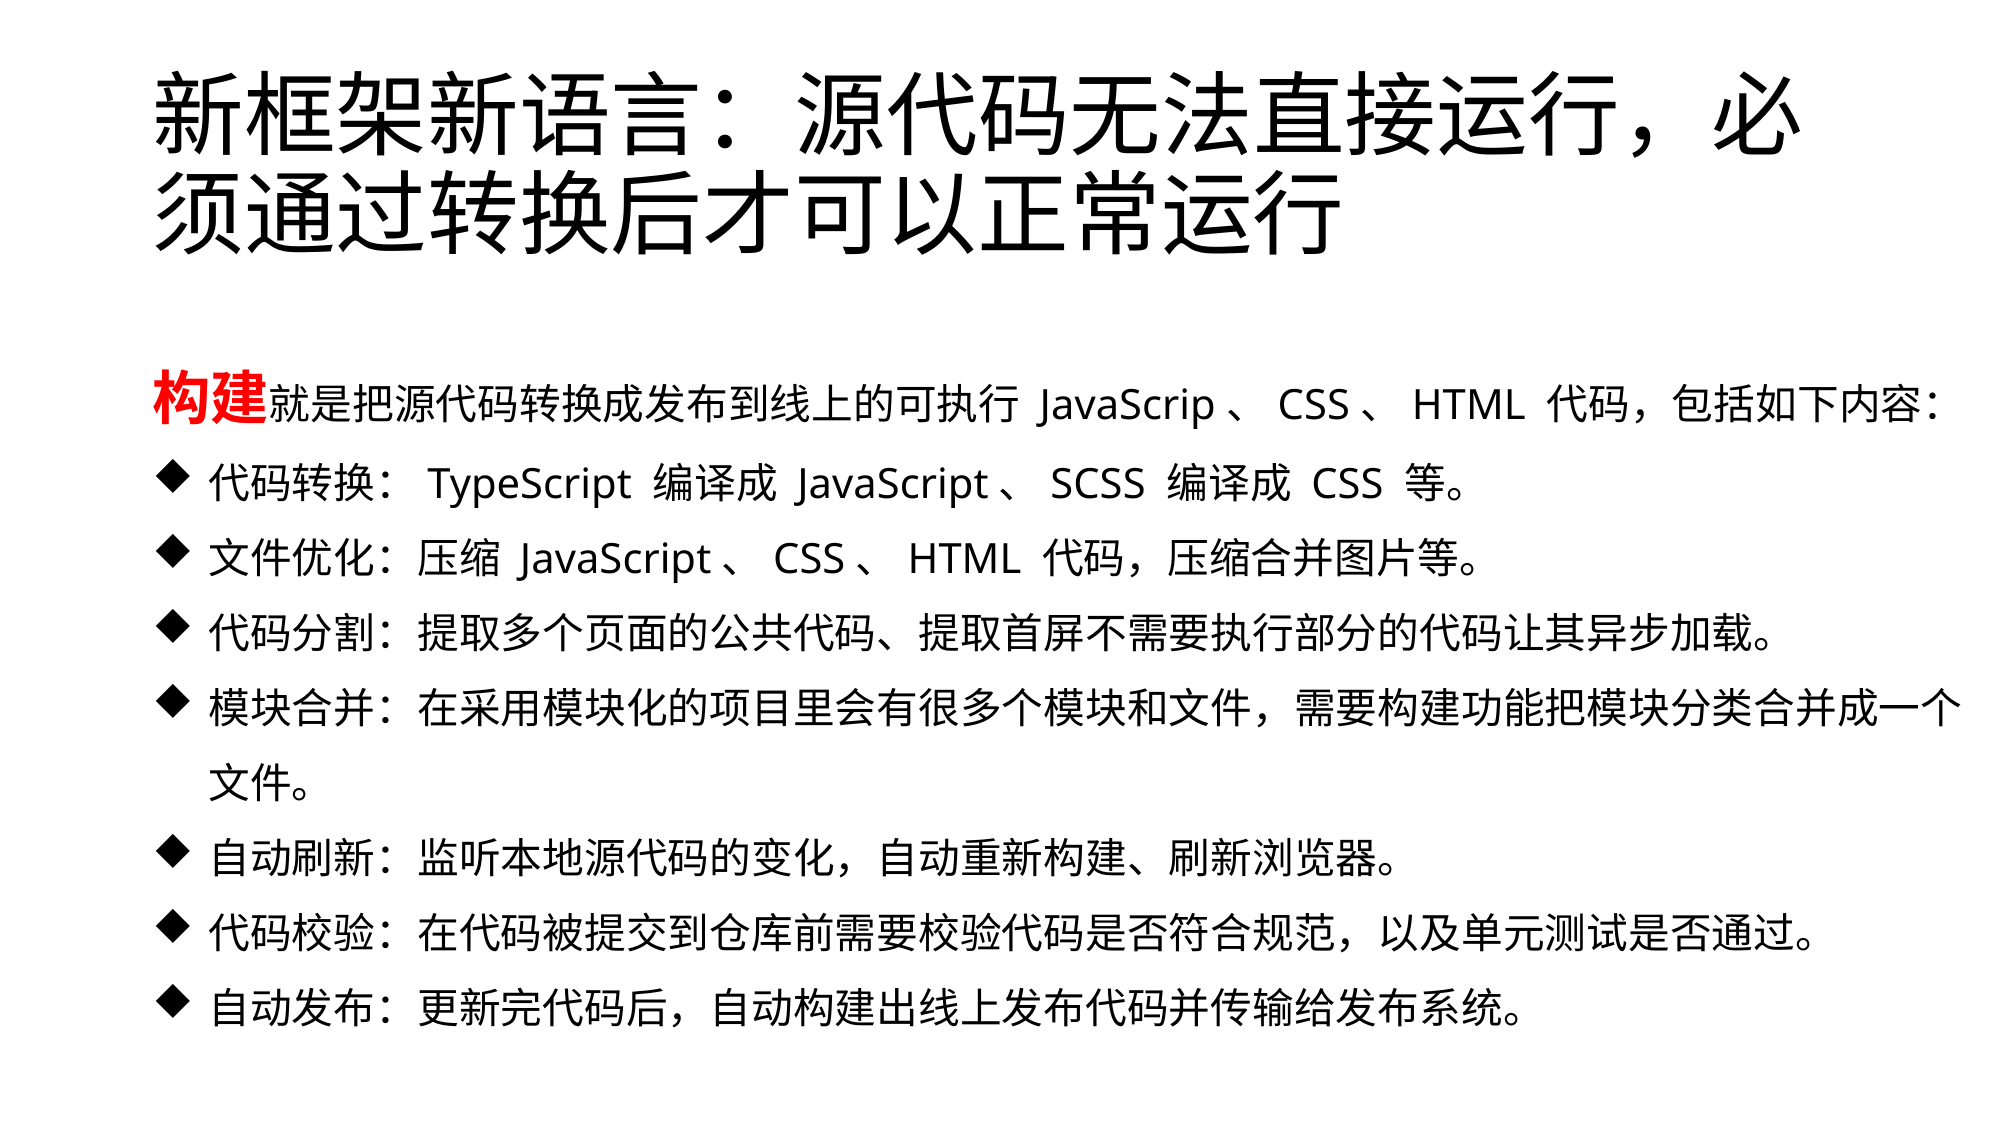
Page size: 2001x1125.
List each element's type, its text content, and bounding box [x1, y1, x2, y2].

text_box 构建就是把源代码转换成发布到线上的可执行 JavaScrip、CSS、HTML 代码，包括如下内容： 代码转换：TypeScript 编译成 JavaScript、SCSS 编译成 CSS 等。 文件优化：压缩 JavaScript、CSS、HTML 代码，压缩合并图片等。 代码分割：提取多个页面的公共代码、提取首屏不需要执行部分的代码让其异步加载。 模块合并：在采用模块化的项目里会有很多个模块和文件，需要构建功能把模块分类合并成一个文件。 自动刷新：监听本地源代码的变化，自动重新构建、刷新浏览器。 代码校验：在代码被提交到仓库前需要校验代码是否符合规范，以及单元测试是否通过。 自动发布：更新完代码后，自动构建出线上发布代码并传输给发布系统。 [137, 319, 1979, 1125]
title 新框架新语言：源代码无法直接运行，必须通过转换后才可以正常运行 [137, 59, 1863, 278]
